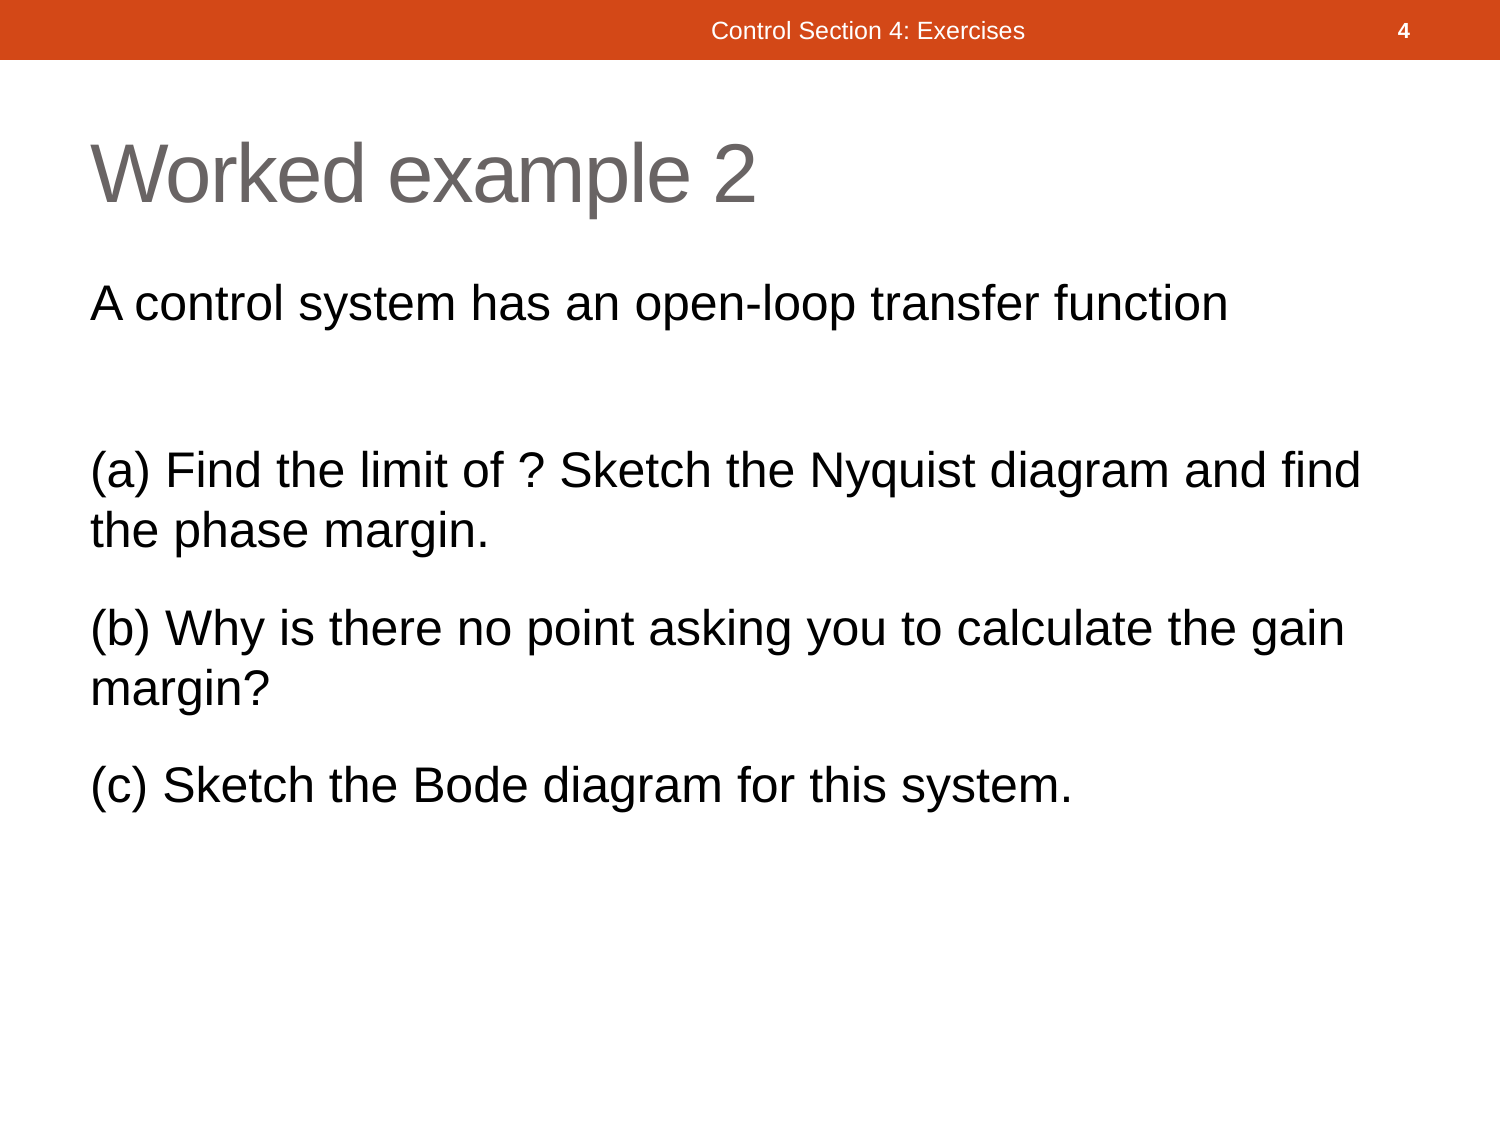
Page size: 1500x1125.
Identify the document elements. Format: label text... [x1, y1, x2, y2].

slide_number 4 [1297, 3, 1425, 57]
title Worked example 2 [75, 87, 1425, 250]
footer Control Section 4: Exercises [374, 3, 1297, 57]
